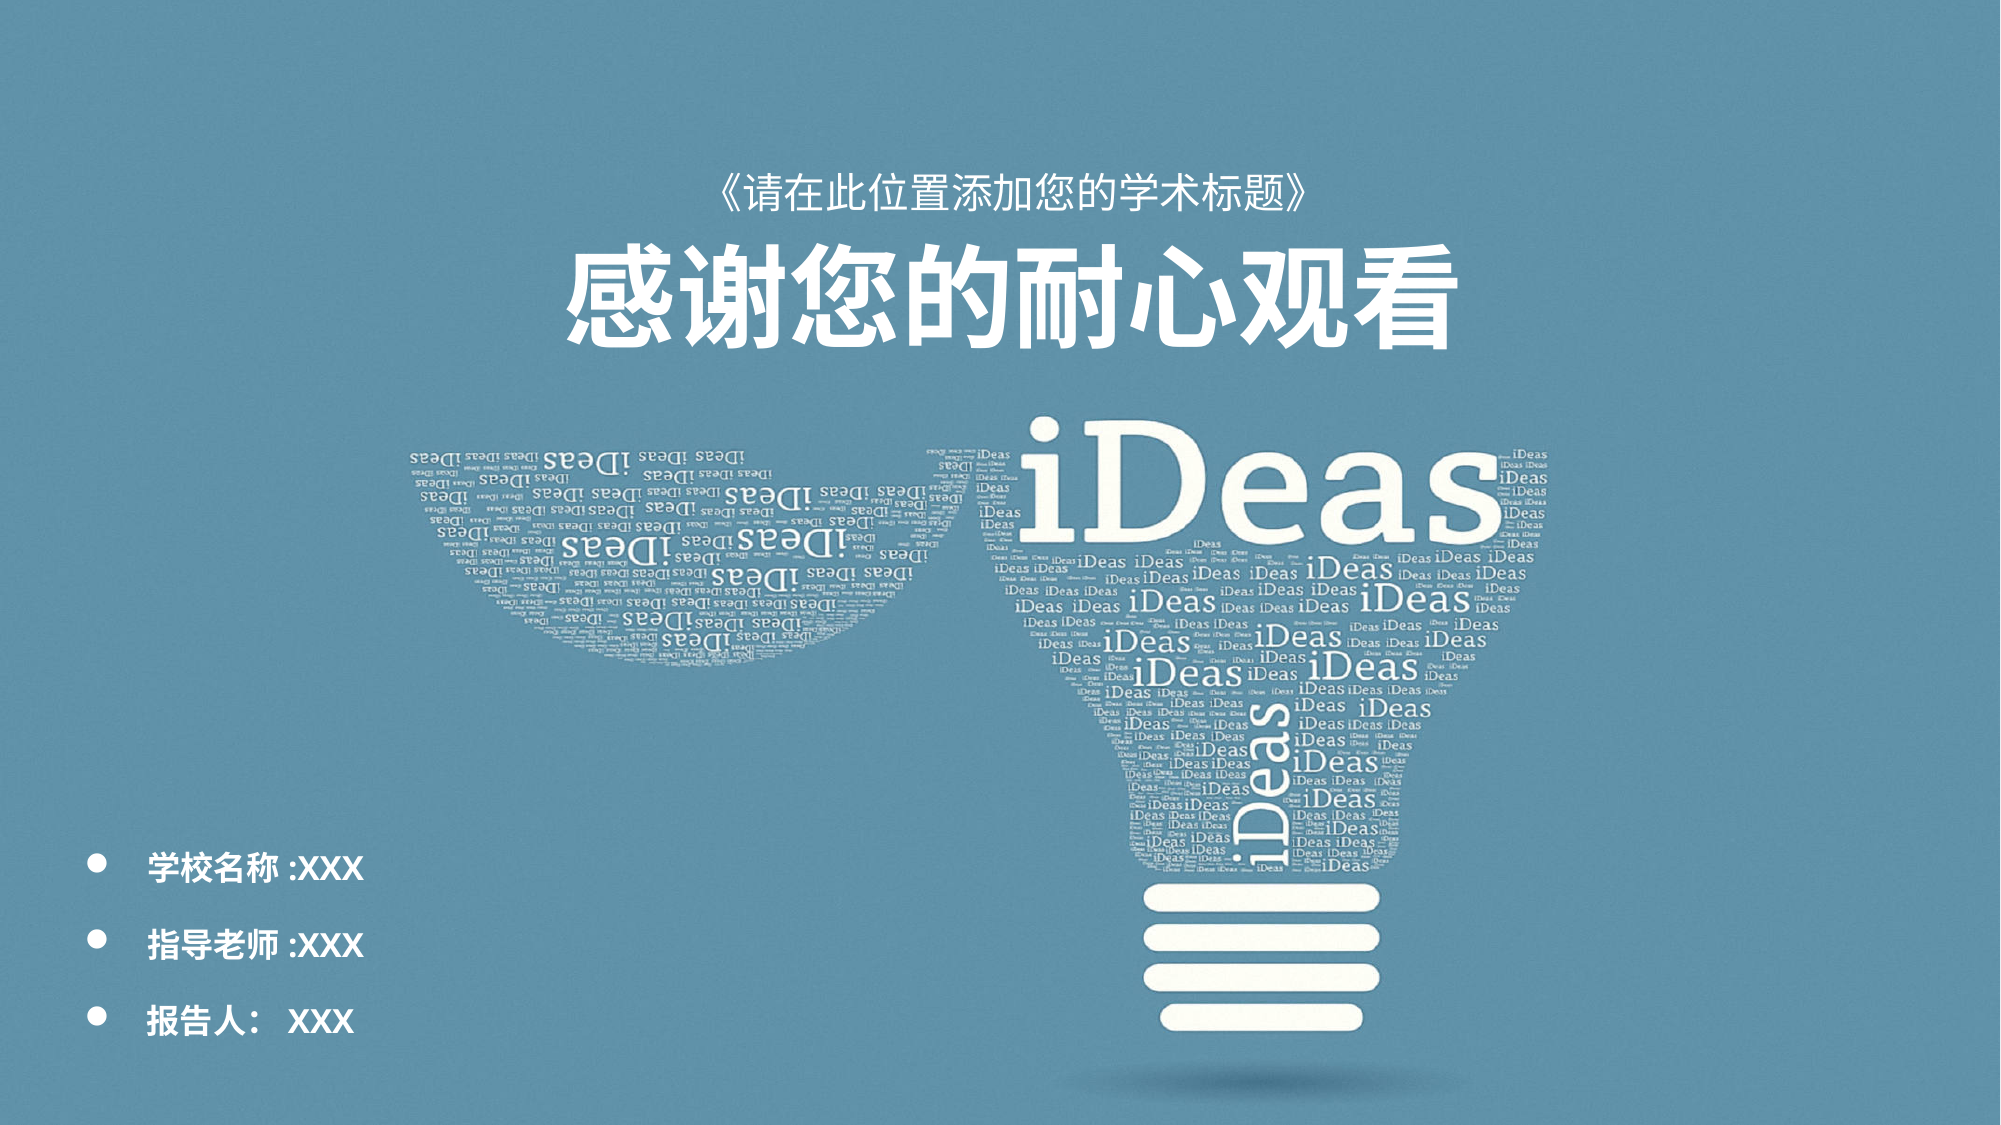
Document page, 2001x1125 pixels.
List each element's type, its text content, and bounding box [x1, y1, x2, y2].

text_box 学校名称:XXX [69, 819, 380, 895]
text_box 报告人：XXX [69, 972, 370, 1048]
picture [0, 0, 2001, 1125]
text_box 《请在此位置添加您的学术标题》 [680, 156, 1347, 227]
text_box 感谢您的耐心观看 [252, 217, 1776, 373]
text_box 指导老师:XXX [69, 896, 380, 972]
